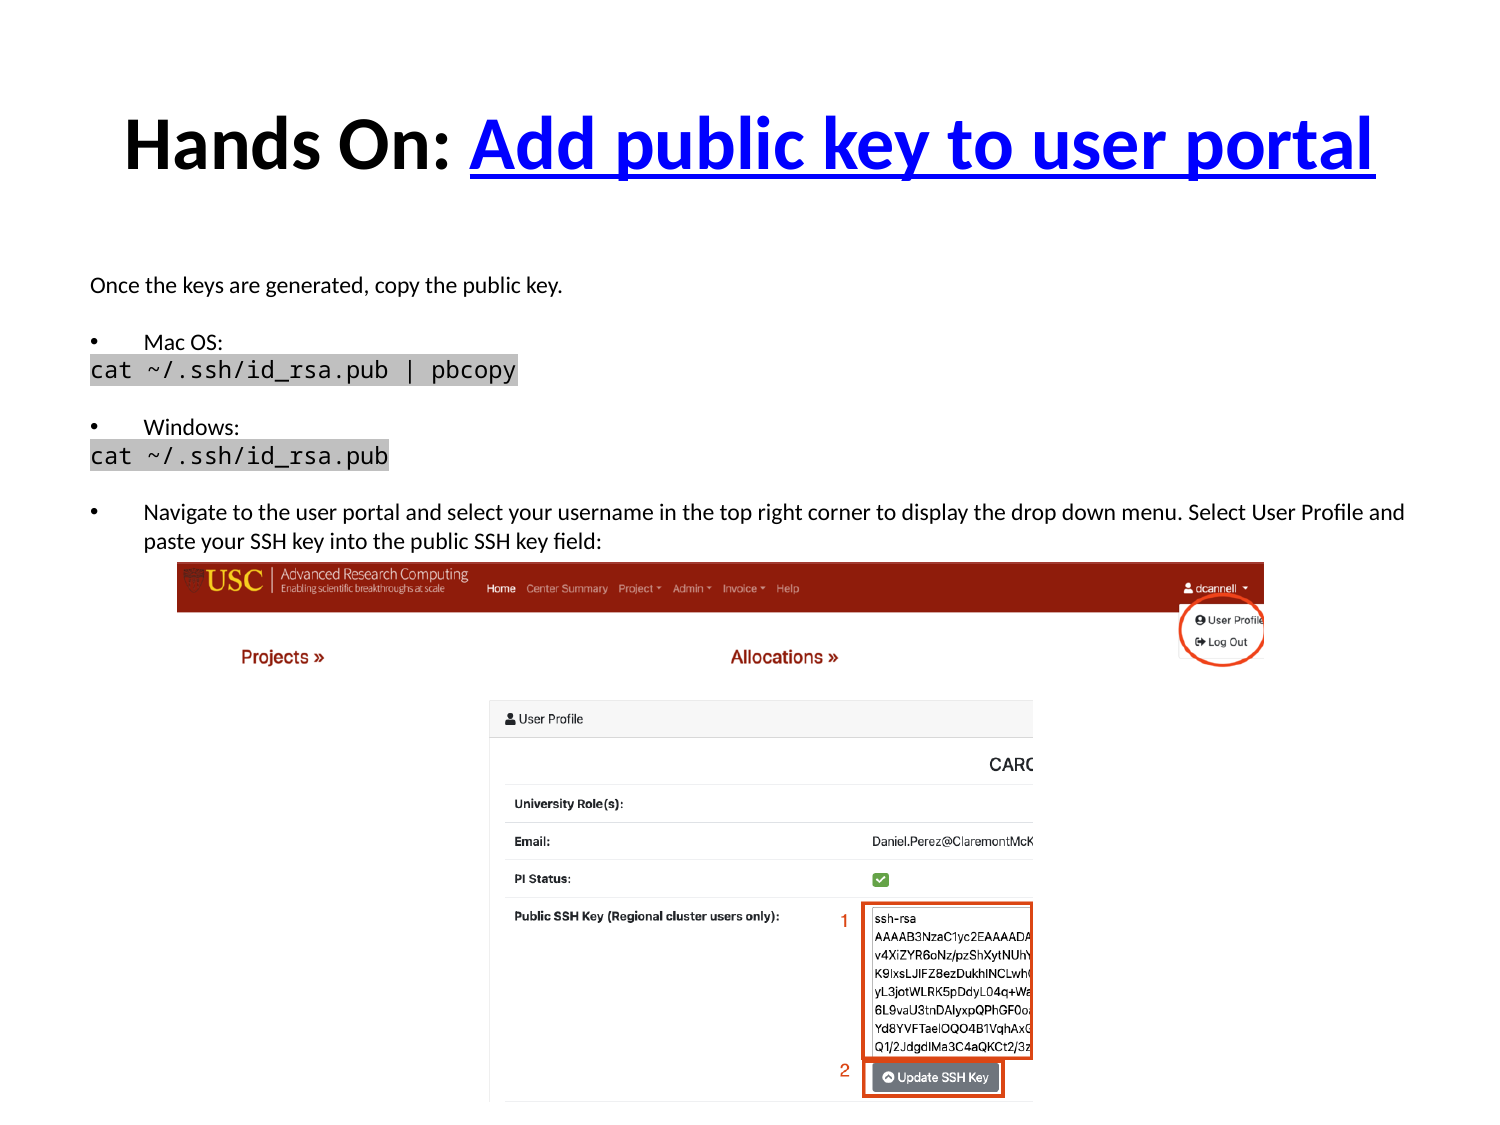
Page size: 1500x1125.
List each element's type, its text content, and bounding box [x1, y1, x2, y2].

picture [177, 562, 1265, 671]
list Once the keys are generated, copy the public key. Mac OS: cat ~/.ssh/id_rsa.pub | pbcopy Windows: cat ~/.ssh/id_rsa.pub Navigate to the user portal and select your username in the top right corner to display the drop down menu. Select User Profile and paste your SSH key into the public SSH key field: [75, 262, 1425, 563]
picture [466, 694, 1034, 1103]
title Hands On: Add public key to user portal [75, 45, 1425, 233]
